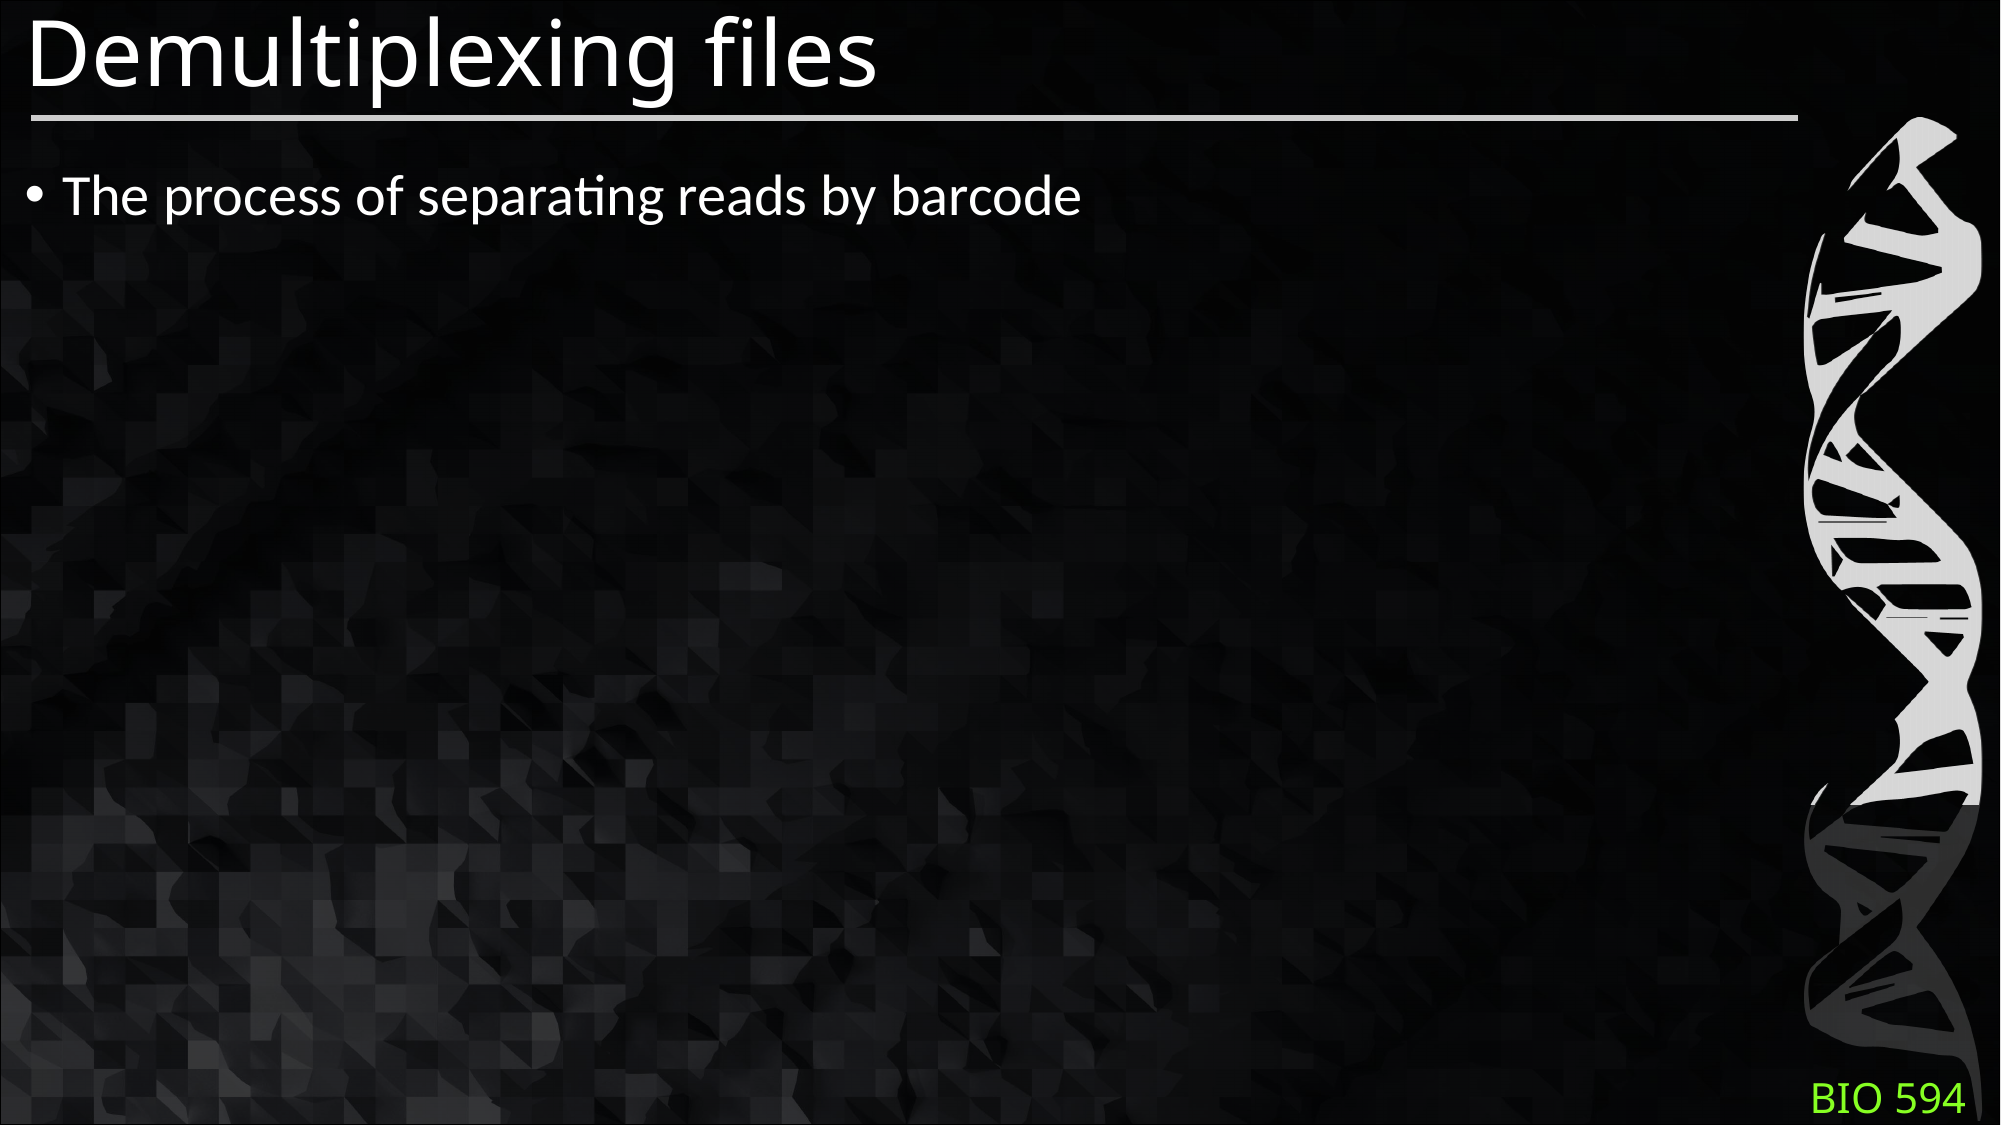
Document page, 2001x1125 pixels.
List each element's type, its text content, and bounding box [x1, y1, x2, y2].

list The process of separating reads by barcode [9, 157, 1655, 872]
text_box BIO 594 [1777, 1069, 1970, 1125]
picture [1, 1, 1999, 1124]
title Demultiplexing files [9, 0, 1655, 157]
